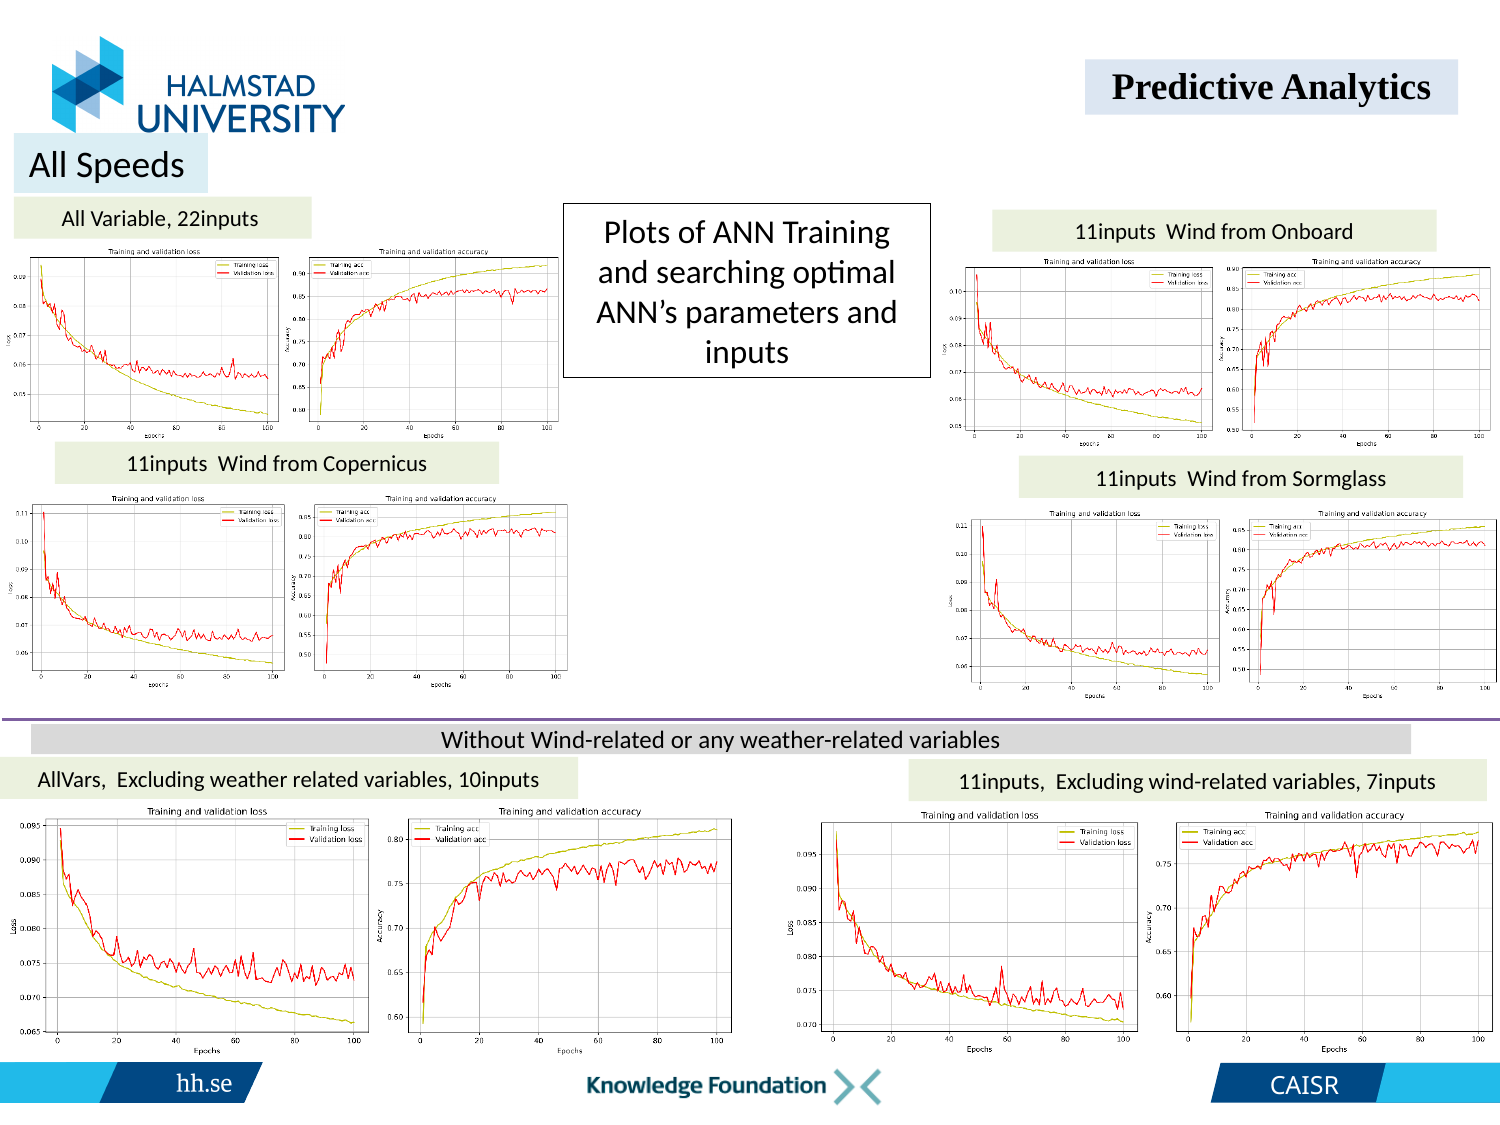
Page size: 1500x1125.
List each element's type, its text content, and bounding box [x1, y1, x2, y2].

text_box 11inputs, Excluding wind-related variables, 7inputs [908, 759, 1487, 801]
text_box All Speeds [13, 133, 208, 193]
text_box 11inputs Wind from Sormglass [1018, 460, 1464, 498]
picture [0, 799, 1500, 1113]
text_box Without Wind-related or any weather-related variables [31, 727, 1412, 755]
text_box 11inputs Wind from Copernicus [54, 454, 500, 484]
picture [1, 489, 574, 694]
picture [941, 504, 1500, 706]
text_box All Variable, 22inputs [13, 196, 312, 239]
picture [52, 36, 345, 133]
text_box Predictive Analytics [1085, 59, 1459, 115]
picture [0, 242, 565, 445]
text_box 11inputs Wind from Onboard [992, 209, 1437, 250]
text_box AllVars, Excluding weather related variables, 10inputs [0, 756, 579, 799]
text_box Plots of ANN Training and searching optimal ANN’s parameters and inputs [563, 203, 931, 378]
picture [935, 252, 1497, 453]
